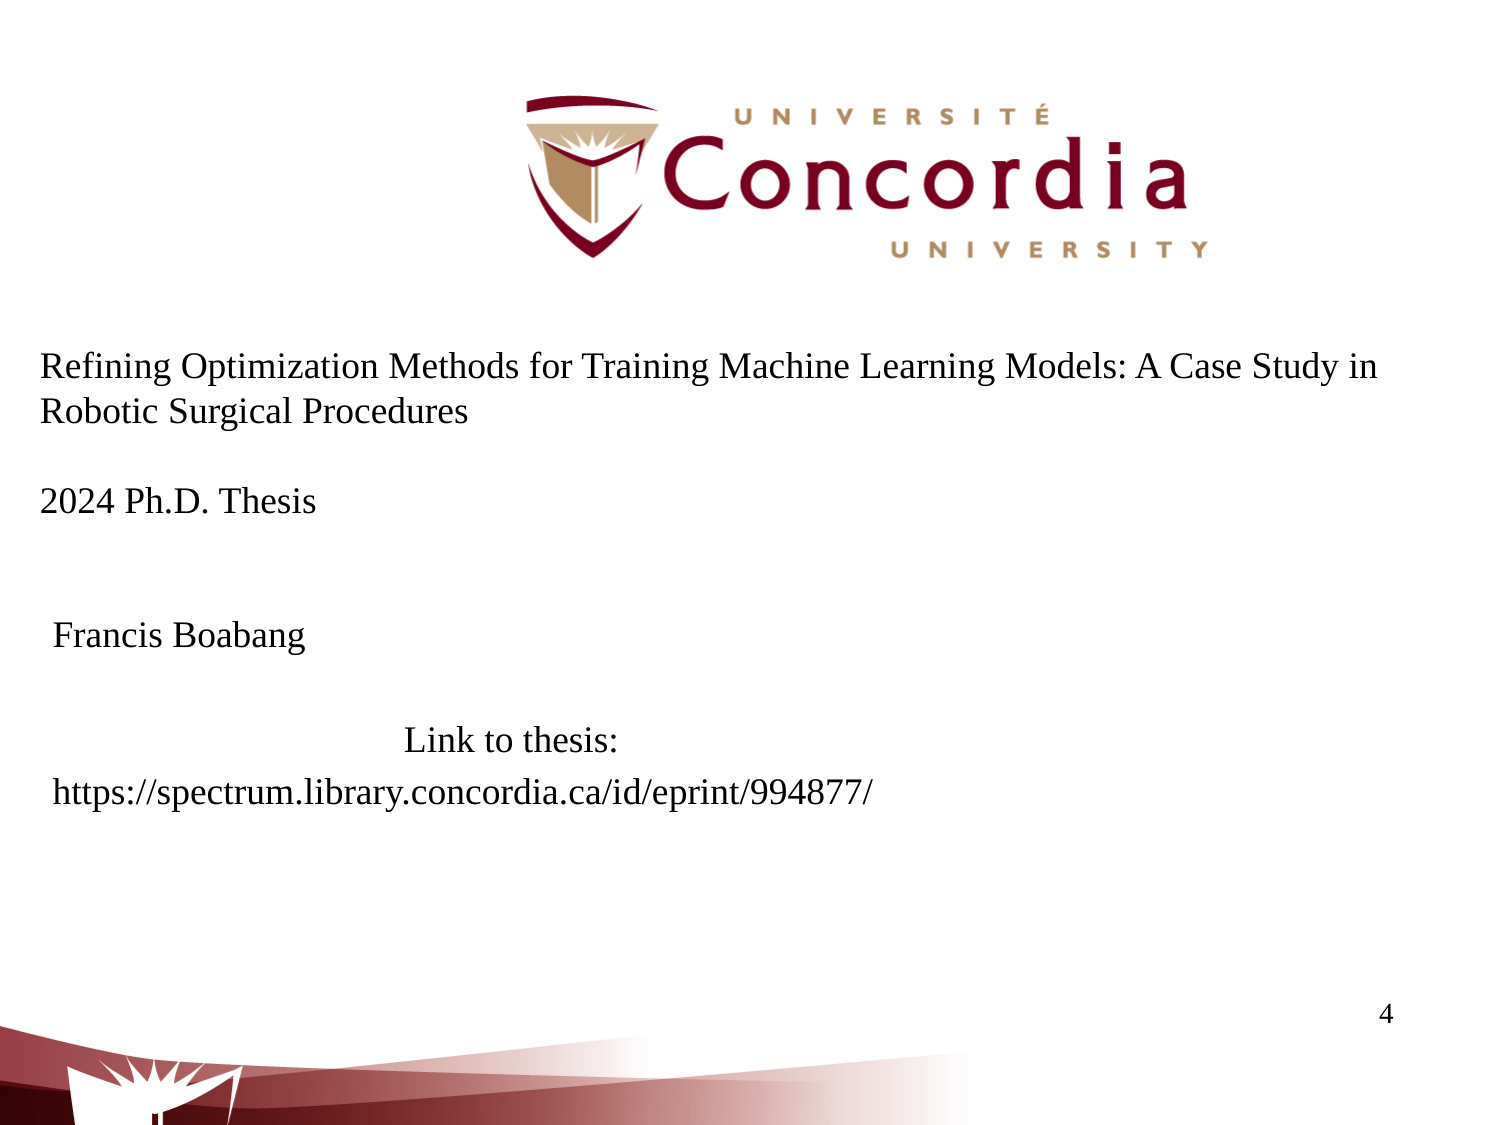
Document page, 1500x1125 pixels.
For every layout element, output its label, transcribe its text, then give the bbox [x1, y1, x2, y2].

picture [0, 0, 1500, 1125]
title Refining Optimization Methods for Training Machine Learning Models: A Case Study in Robotic Surgical Procedures 2024 Ph.D. Thesis [24, 283, 1500, 578]
text_box 4 [987, 987, 1438, 1048]
subtitle Francis Boabang Link to thesis: https://spectrum.library.concordia.ca/id/eprint/994877/ [37, 549, 1426, 754]
